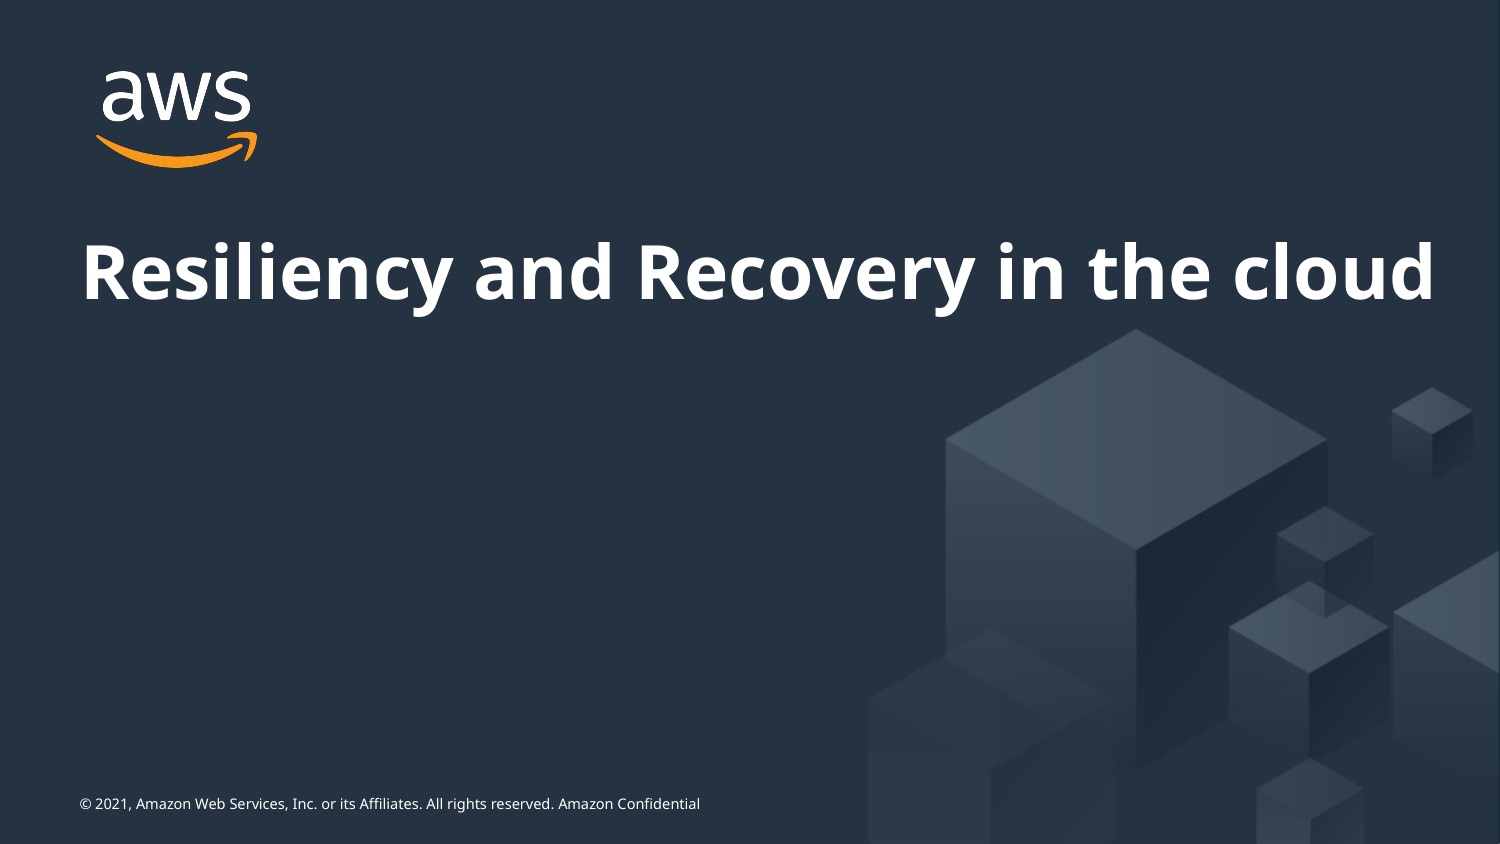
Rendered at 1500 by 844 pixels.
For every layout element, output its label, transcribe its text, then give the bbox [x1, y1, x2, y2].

text_box © 2021, Amazon Web Services, Inc. or its Affiliates. All rights reserved. Amazon Confidential [64, 787, 717, 820]
list Resiliency and Recovery in the cloud [64, 216, 1500, 339]
picture [0, 0, 1500, 844]
